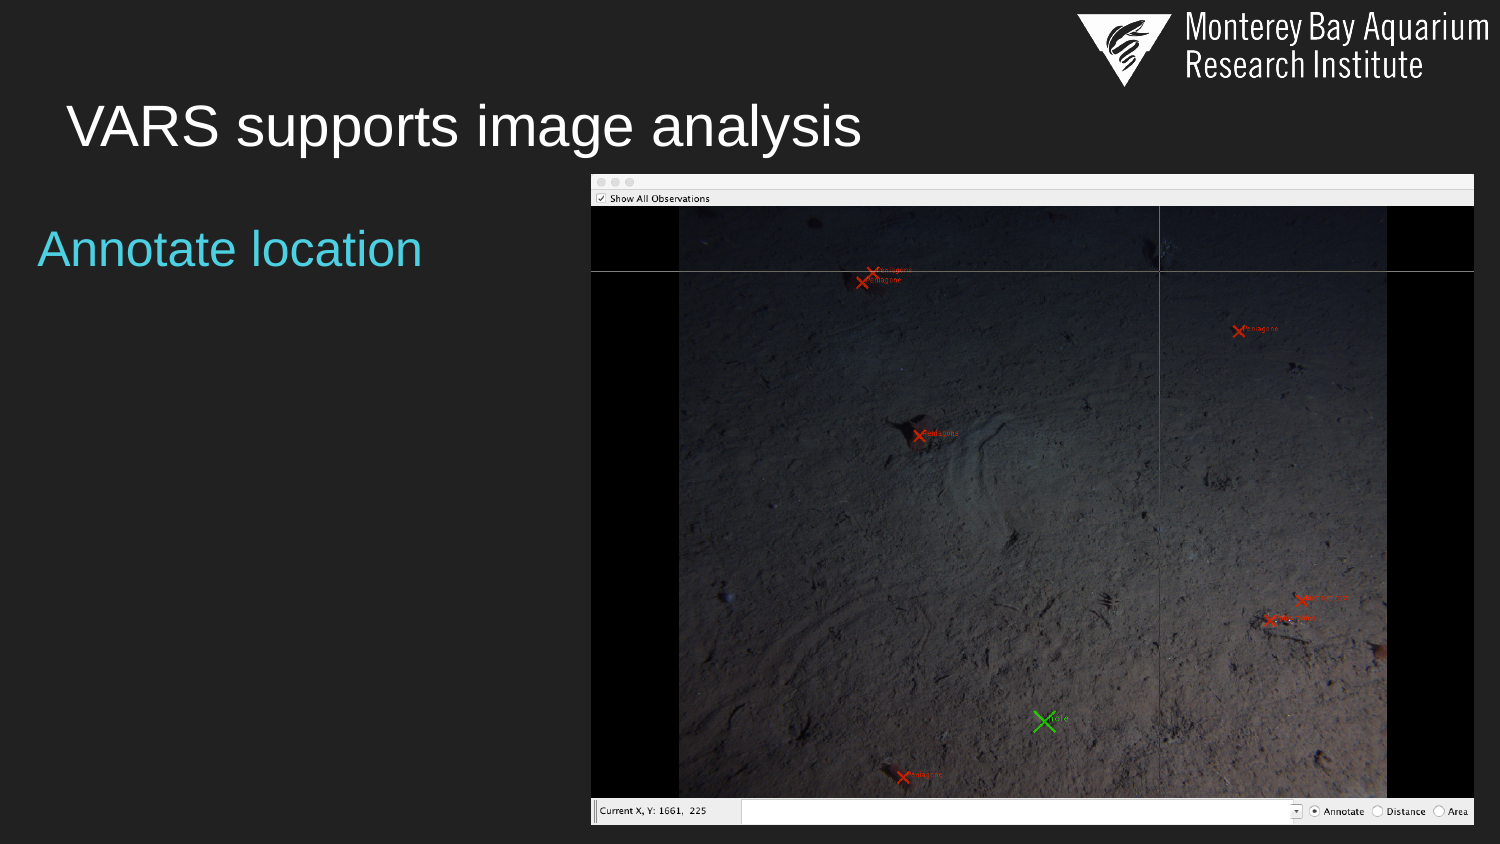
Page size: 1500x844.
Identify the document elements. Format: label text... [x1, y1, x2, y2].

picture [1077, 12, 1488, 87]
text_box Annotate location [22, 201, 586, 302]
picture [591, 174, 1475, 826]
title VARS supports image analysis [51, 72, 1449, 167]
